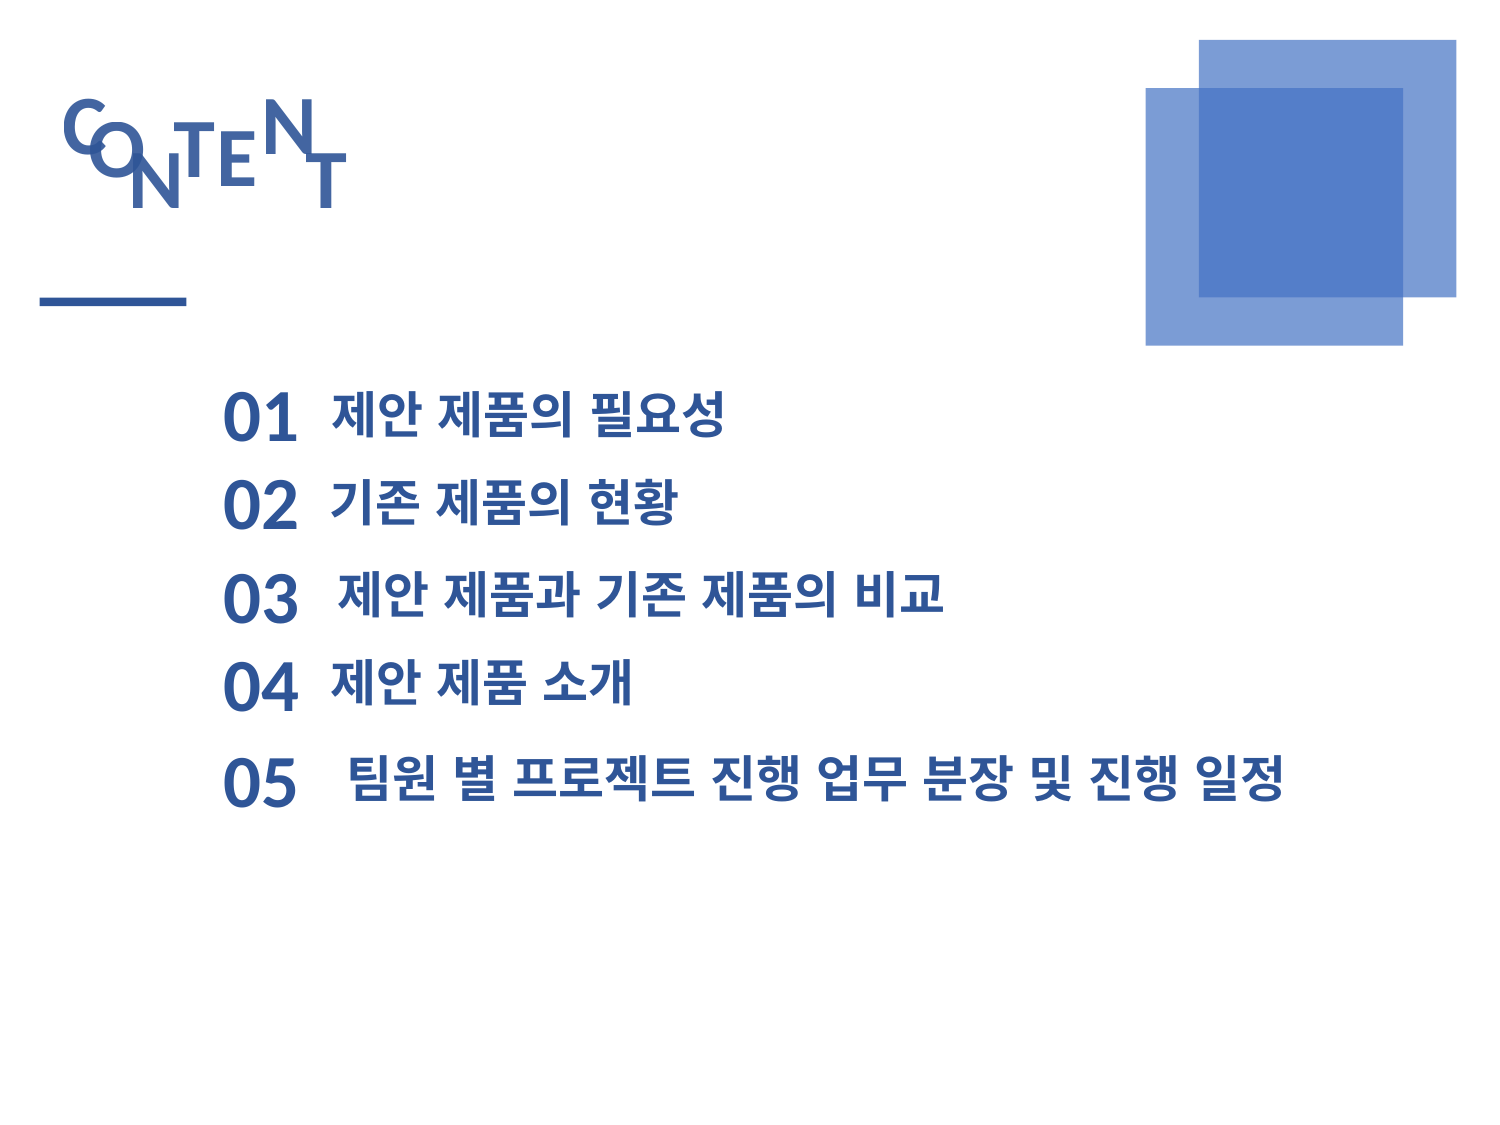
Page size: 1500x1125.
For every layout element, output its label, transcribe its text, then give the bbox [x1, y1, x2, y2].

text_box 팀원 별 프로젝트 진행 업무 분장 및 진행 일정 [599, 740, 1302, 815]
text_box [208, 447, 708, 540]
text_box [47, 62, 363, 235]
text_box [208, 359, 759, 466]
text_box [208, 724, 599, 831]
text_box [208, 540, 983, 720]
text_box [38, 297, 187, 307]
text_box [208, 628, 599, 724]
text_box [1145, 39, 1457, 346]
